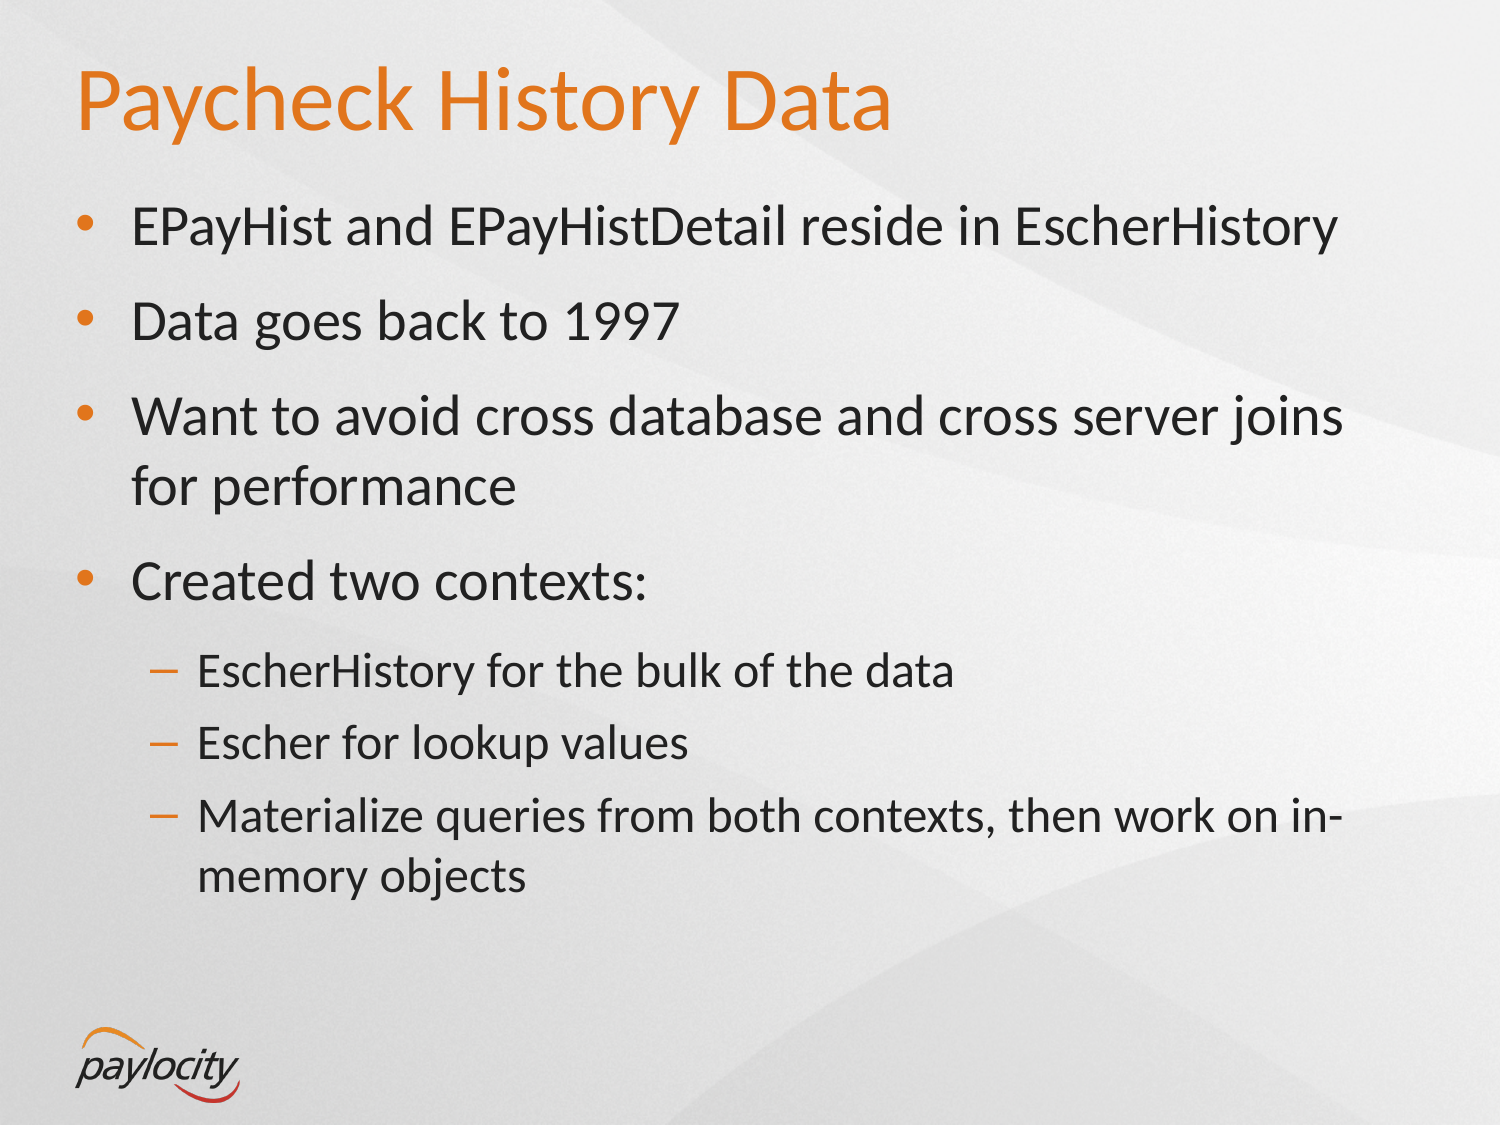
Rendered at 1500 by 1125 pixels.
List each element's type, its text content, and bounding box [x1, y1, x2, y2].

title Paycheck History Data [75, 37, 1425, 150]
picture [0, 0, 1500, 1125]
list EPayHist and EPayHistDetail reside in EscherHistory Data goes back to 1997 Want to avoid cross database and cross server joins for performance Created two contexts: EscherHistory for the bulk of the data Escher for lookup values Materialize queries from both contexts, then work on in-memory objects [75, 187, 1425, 1013]
